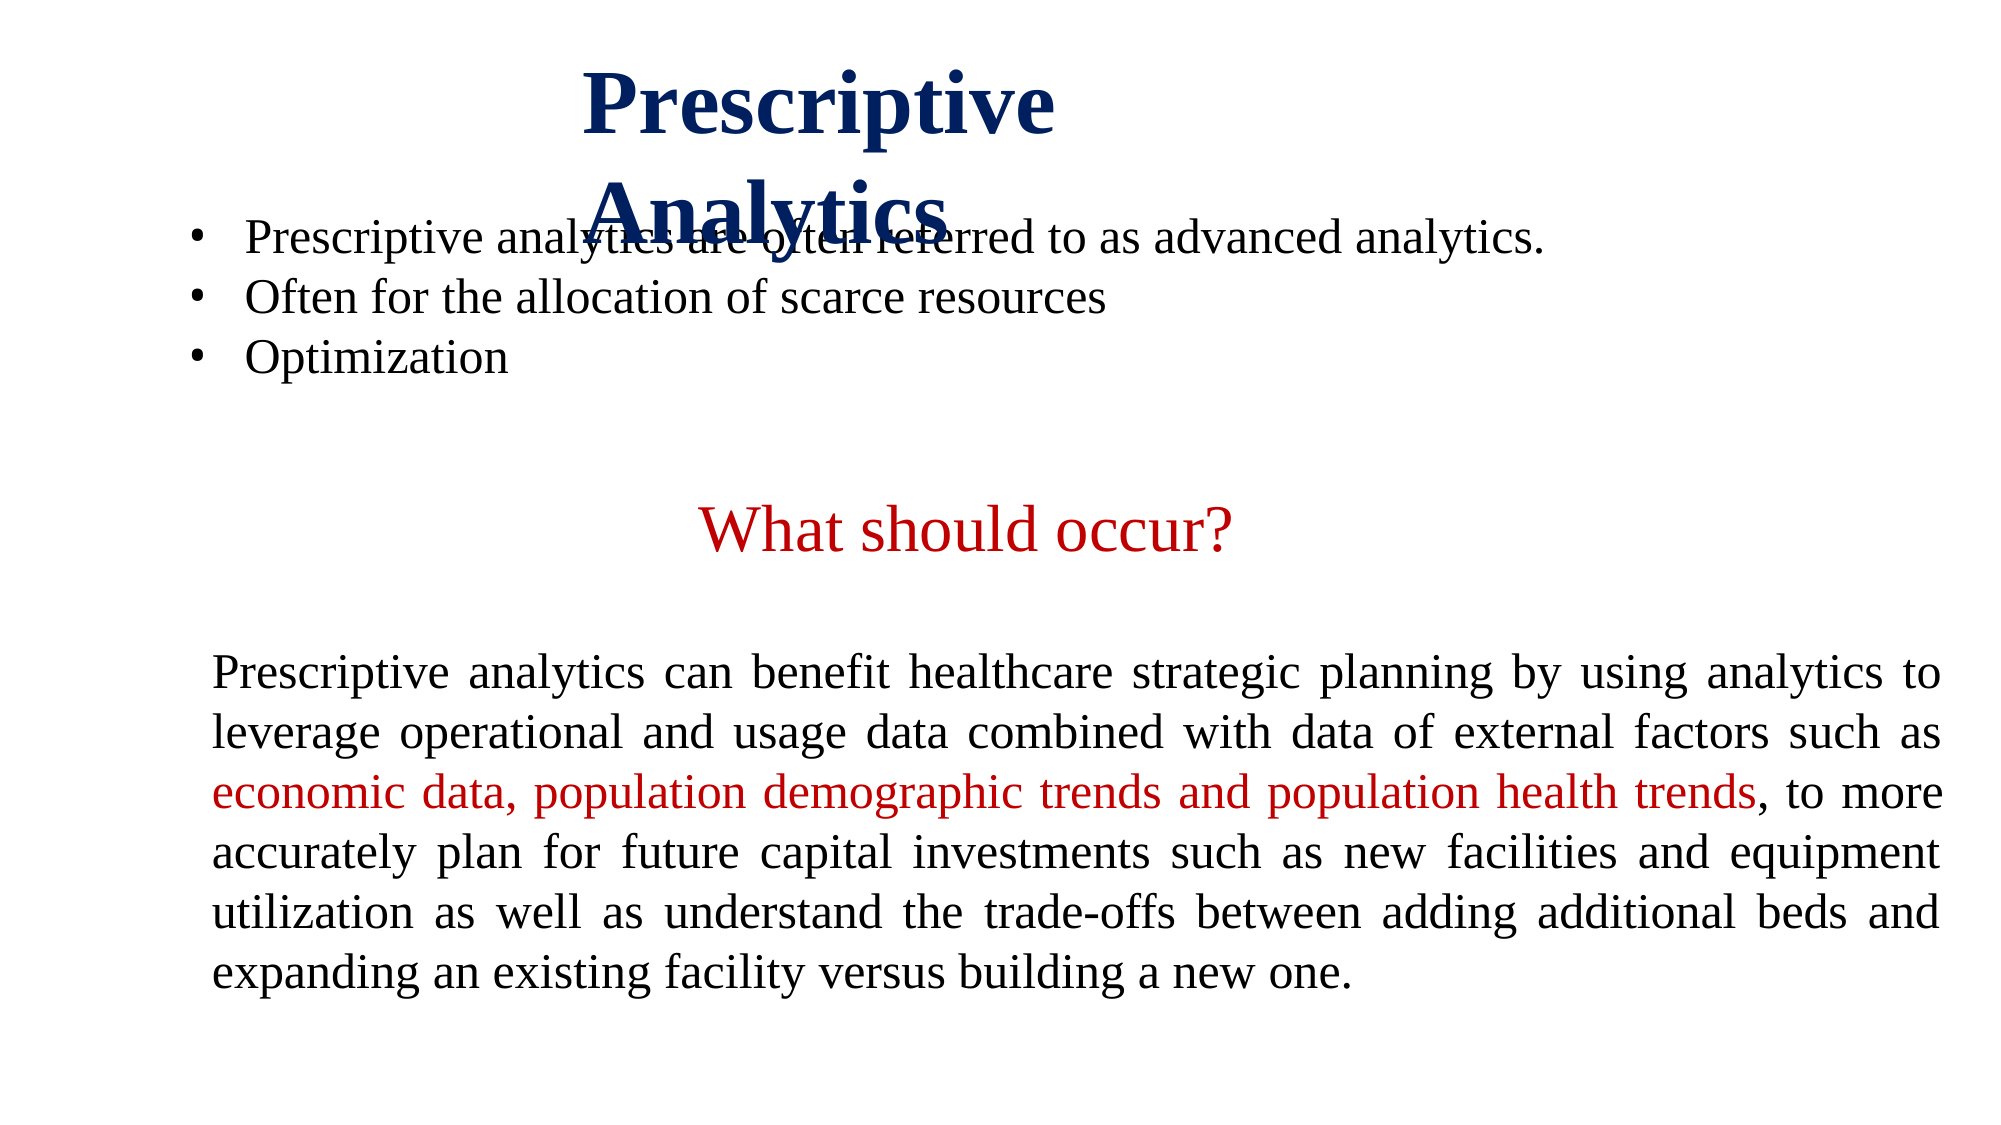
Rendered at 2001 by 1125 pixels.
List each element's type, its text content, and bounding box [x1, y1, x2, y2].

text_box Prescriptive analytics are often referred to as advanced analytics. Often for the allocation of scarce resources Optimization What should occur? Prescriptive analytics can benefit healthcare strategic planning by using analytics to leverage operational and usage data combined with data of external factors such as economic data, population demographic trends and population health trends, to more accurately plan for future capital investments such as new facilities and equipment utilization as well as understand the trade-offs between adding additional beds and expanding an existing facility versus building a new one. [186, 201, 1961, 999]
title Prescriptive Analytics [580, 40, 1441, 263]
